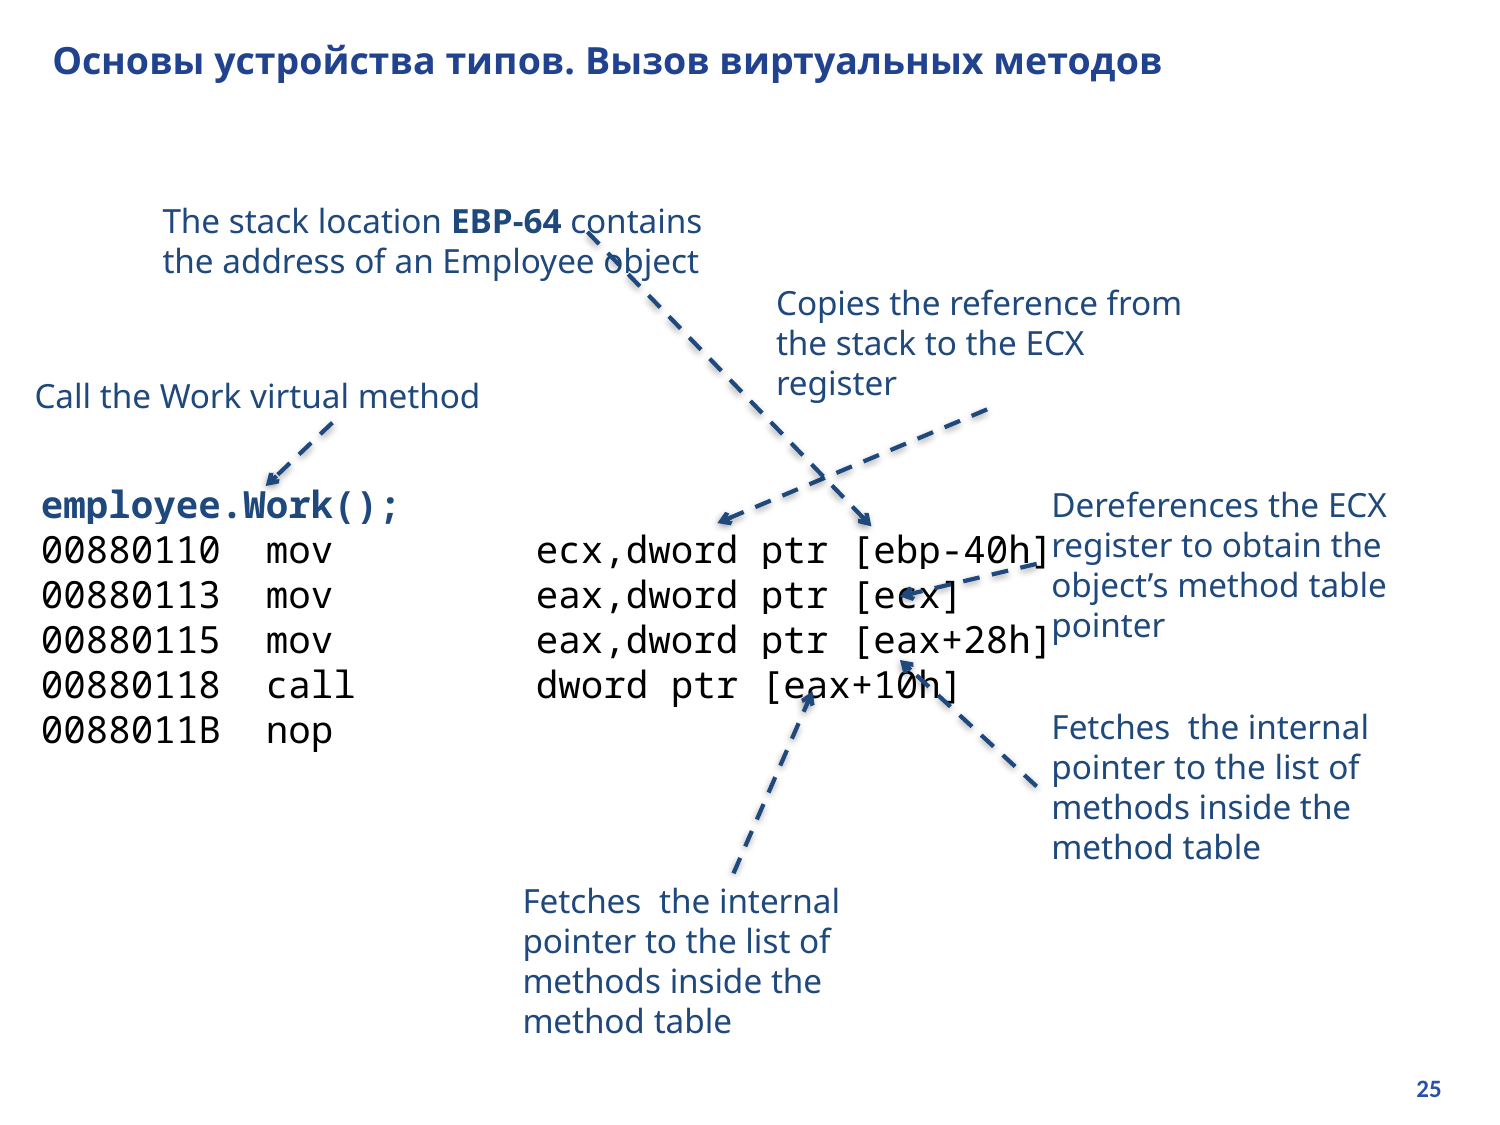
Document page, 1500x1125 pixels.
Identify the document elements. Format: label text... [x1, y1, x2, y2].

text_box Dereferences the ECX register to obtain the object’s method table pointer [1036, 476, 1489, 652]
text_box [876, 410, 988, 524]
text_box employee.Work(); 00880110 mov ecx,dword ptr [ebp-40h] 00880113 mov eax,dword ptr [ecx] 00880115 mov eax,dword ptr [eax+28h] 00880118 call dword ptr [eax+10h] 0088011B nop [26, 473, 1264, 759]
text_box Fetches the internal pointer to the list of methods inside the method table [507, 873, 960, 1048]
text_box Fetches the internal pointer to the list of methods inside the method table [1036, 699, 1489, 874]
title Основы устройства типов. Вызов виртуальных методов [36, 29, 1455, 88]
text_box Call the Work virtual method [19, 367, 582, 423]
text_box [733, 691, 813, 874]
text_box The stack location EBP-64 contains the address of an Employee object [147, 192, 773, 288]
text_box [587, 231, 872, 527]
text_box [899, 564, 1037, 597]
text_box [265, 423, 333, 487]
text_box Сopies the reference from the stack to the ECX register [876, 274, 1213, 410]
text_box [899, 659, 1037, 788]
